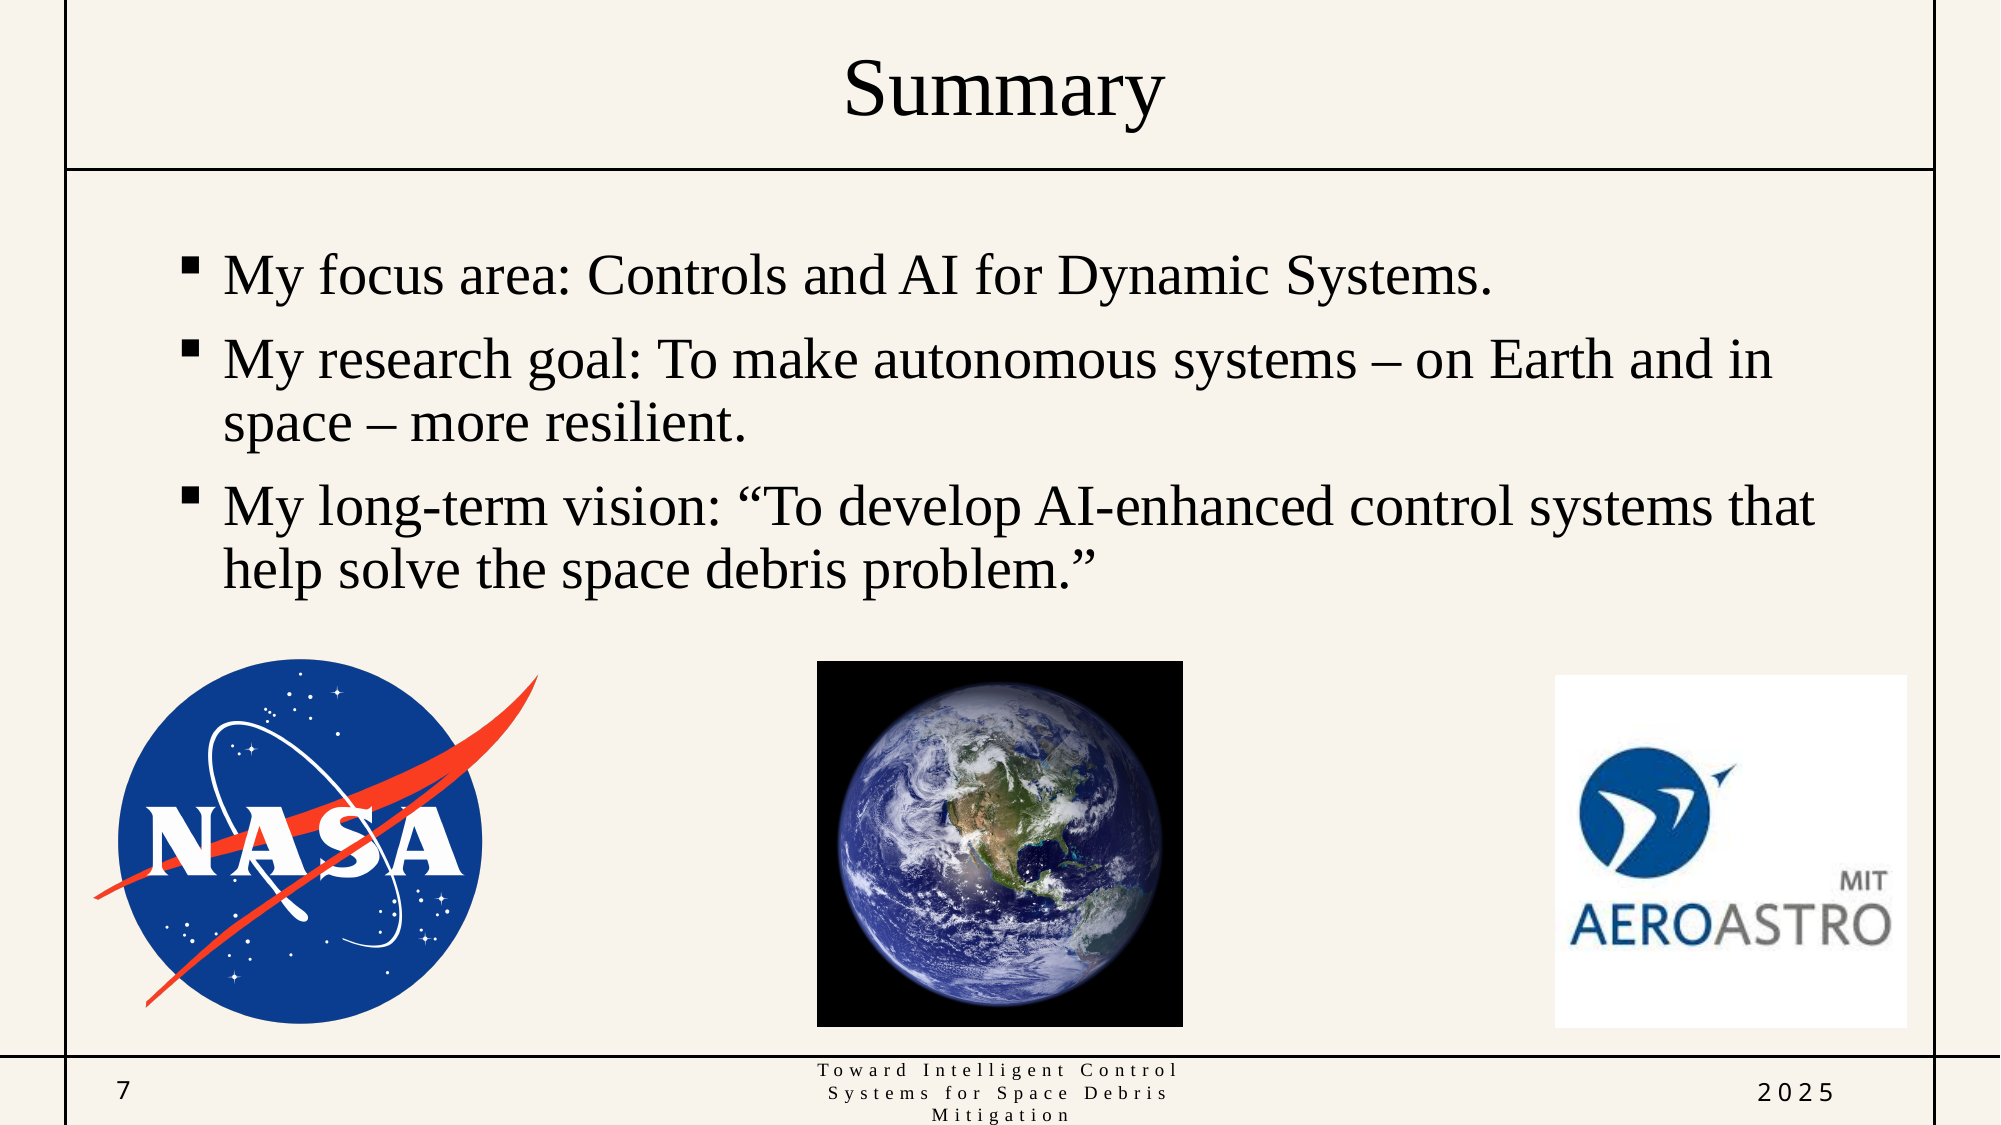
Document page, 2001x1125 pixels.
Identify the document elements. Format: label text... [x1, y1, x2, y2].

slide_number 7 [101, 1069, 258, 1115]
footer Toward Intelligent Control Systems for Space Debris Mitigation [788, 1069, 1211, 1115]
title Summary [334, 8, 1674, 168]
picture [1555, 675, 1907, 1028]
slide_number 2025 [1742, 1069, 1899, 1115]
picture [73, 637, 572, 1055]
list My focus area: Controls and AI for Dynamic Systems. My research goal: To make autonomous systems – on Earth and in space – more resilient. My long-term vision: “To develop AI-enhanced control systems that help solve the space debris problem.” [161, 236, 1850, 986]
picture [817, 661, 1183, 1027]
